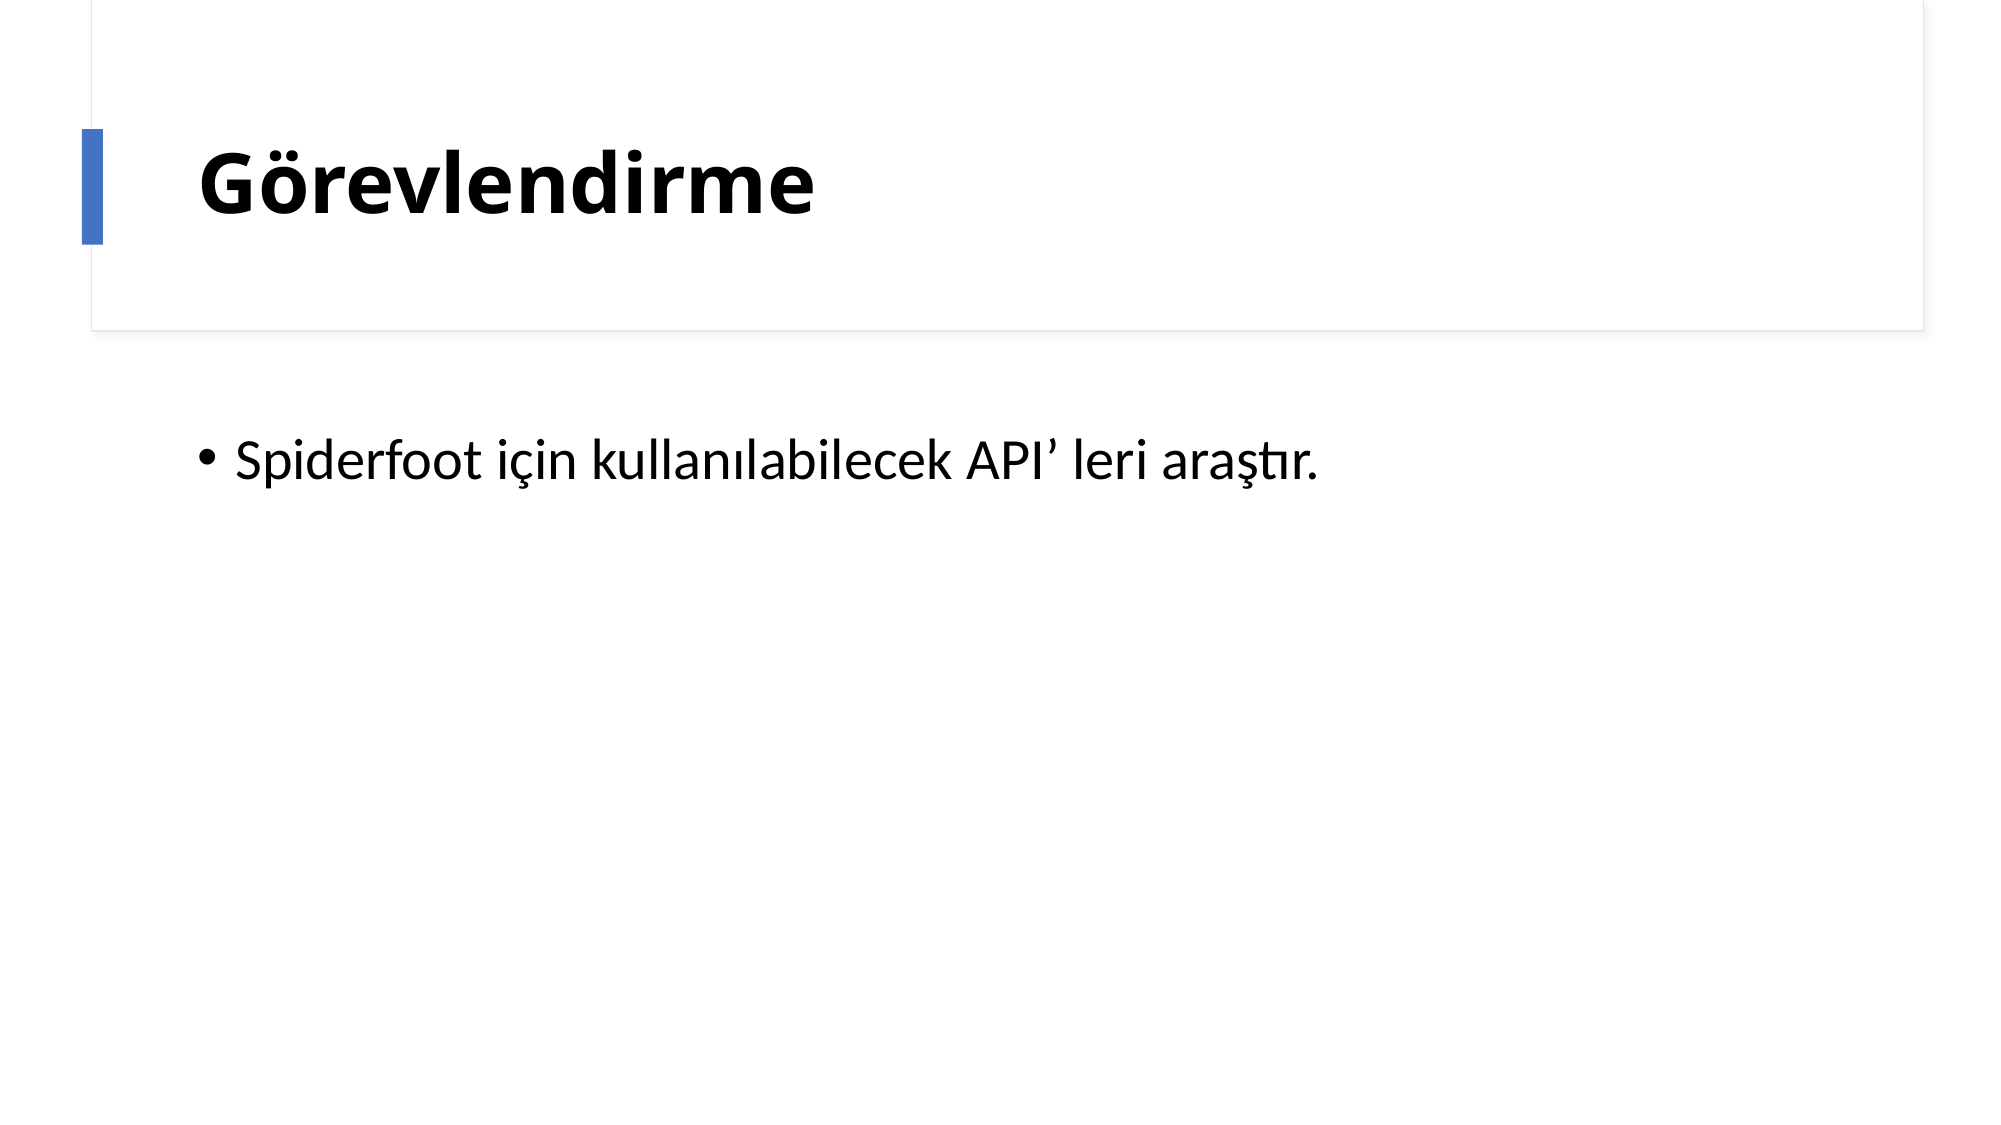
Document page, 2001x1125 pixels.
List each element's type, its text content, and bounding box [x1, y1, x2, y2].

list Spiderfoot için kullanılabilecek API’ leri araştır. [183, 406, 1851, 1013]
title Görevlendirme [183, 90, 1851, 284]
